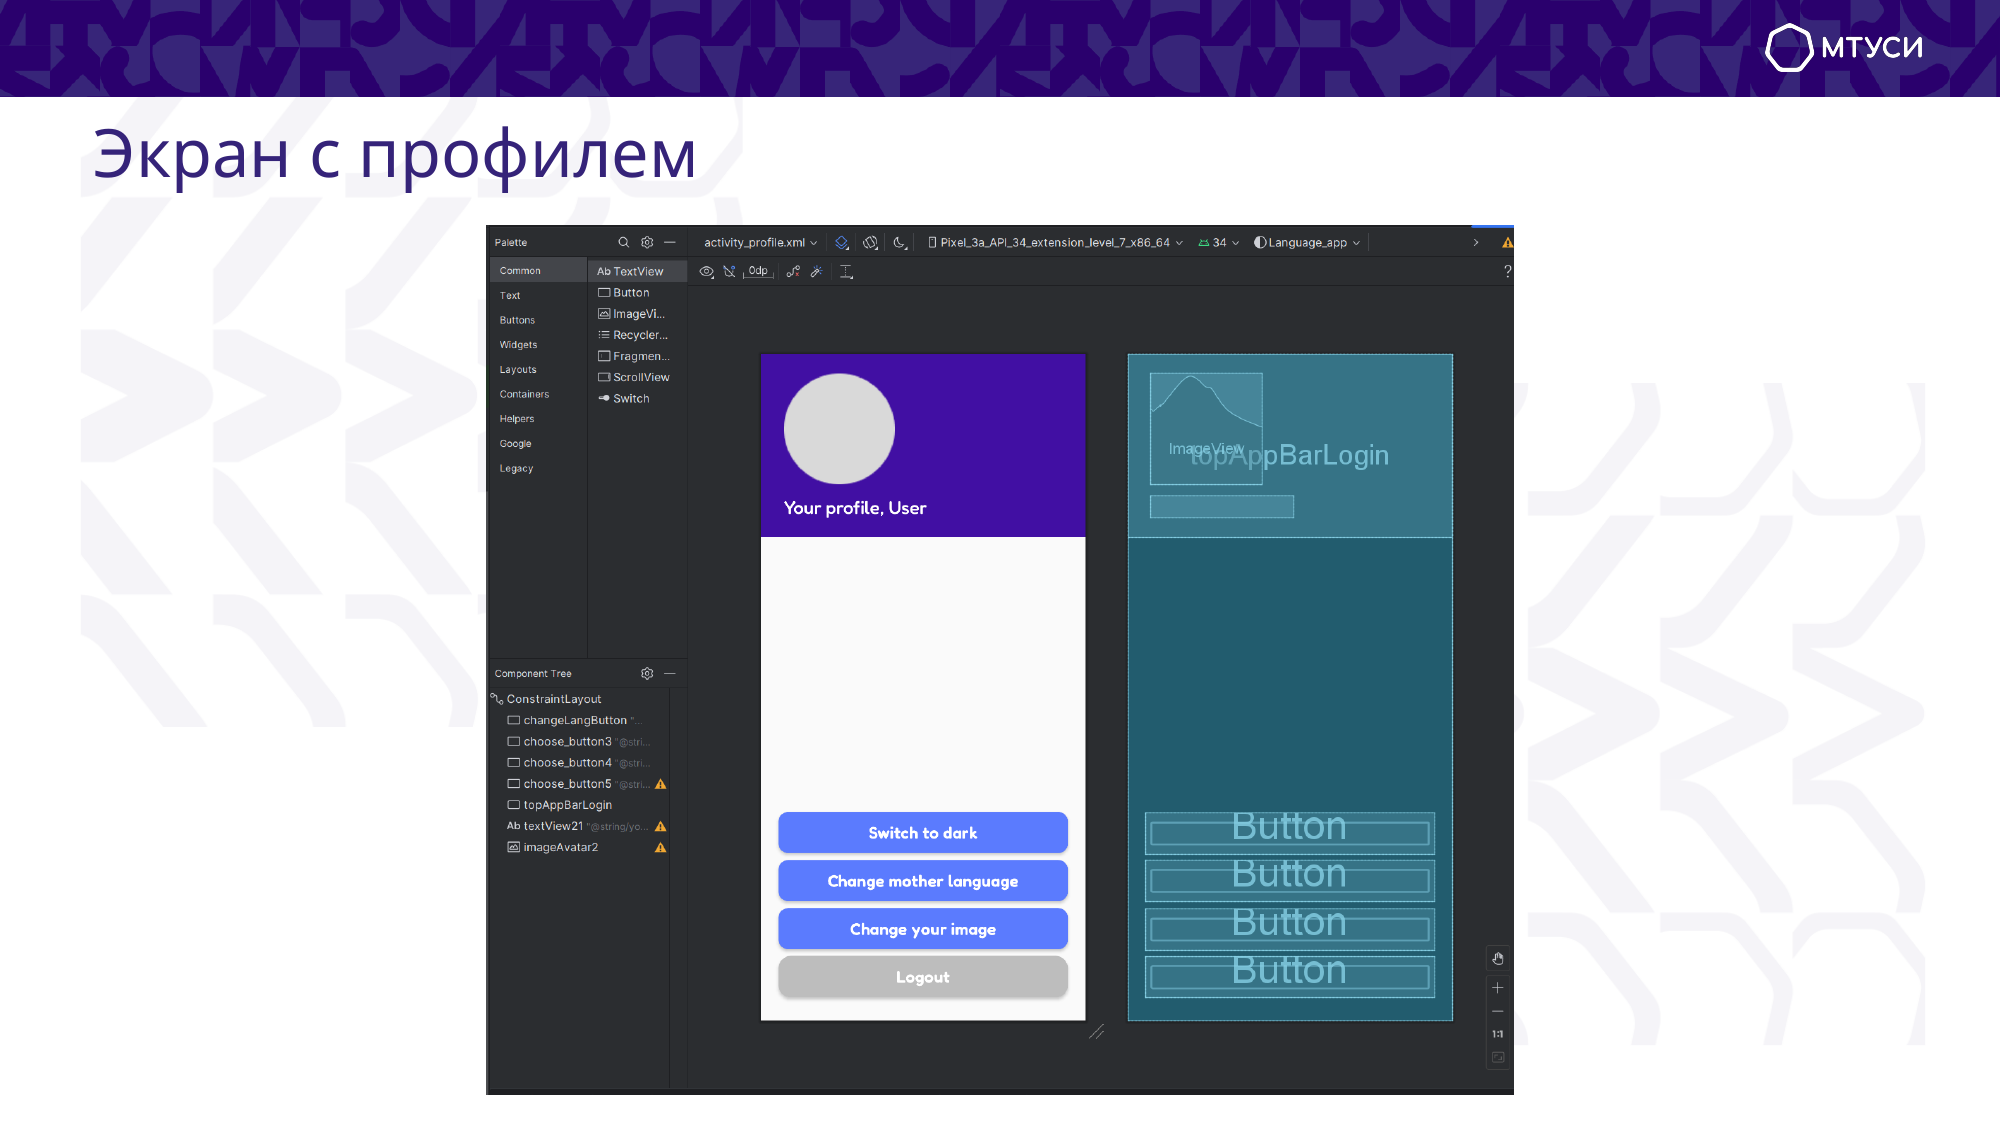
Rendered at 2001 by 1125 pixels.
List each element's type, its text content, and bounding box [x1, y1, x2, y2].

picture [0, 0, 2000, 1111]
title Экран с профилем [78, 103, 1922, 291]
